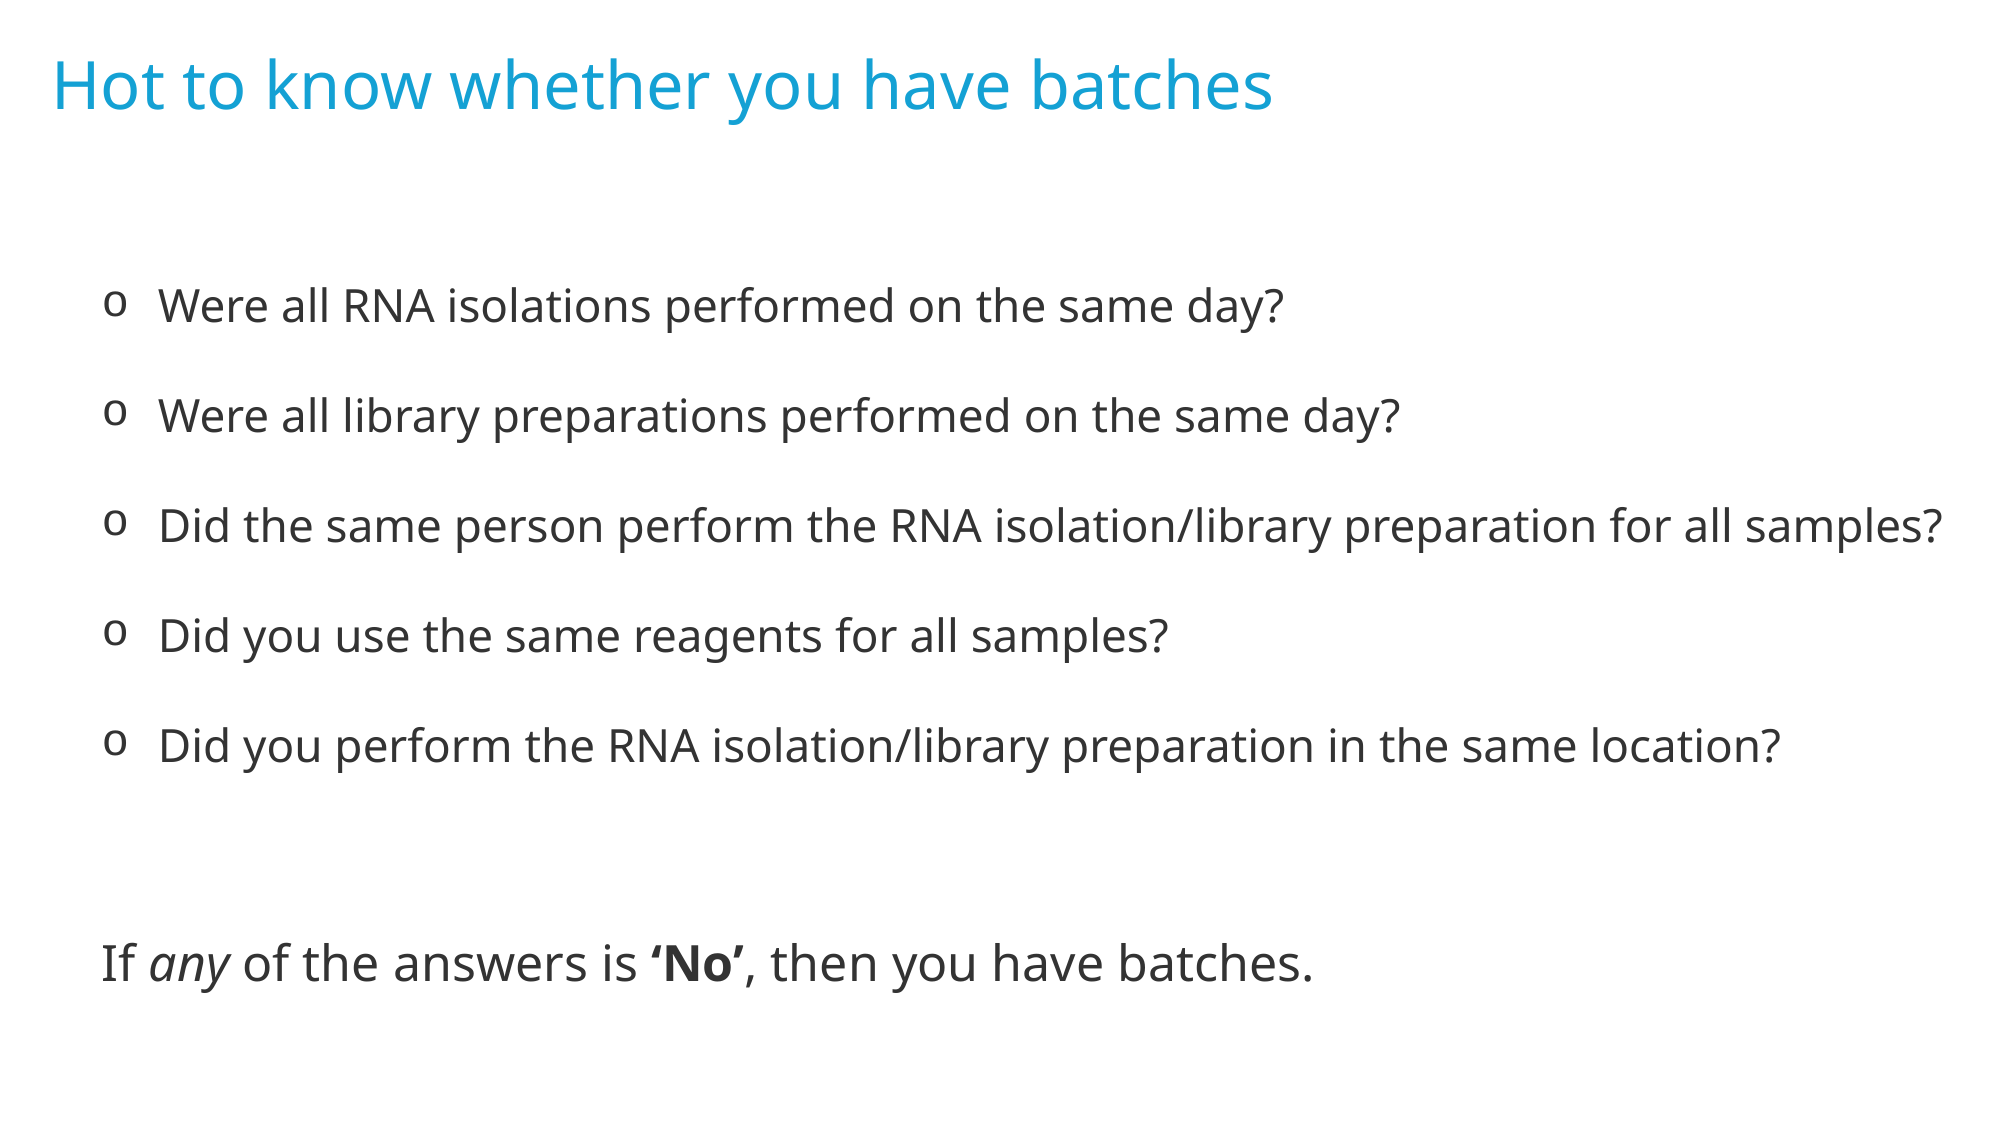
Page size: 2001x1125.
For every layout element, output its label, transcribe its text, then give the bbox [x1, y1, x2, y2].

text_box Hot to know whether you have batches [36, 44, 2000, 212]
text_box Were all RNA isolations performed on the same day? Were all library preparations performed on the same day? Did the same person perform the RNA isolation/library preparation for all samples? Did you use the same reagents for all samples? Did you perform the RNA isolation/library preparation in the same location? If any of the answers is ‘No’, then you have batches. [86, 214, 2000, 999]
